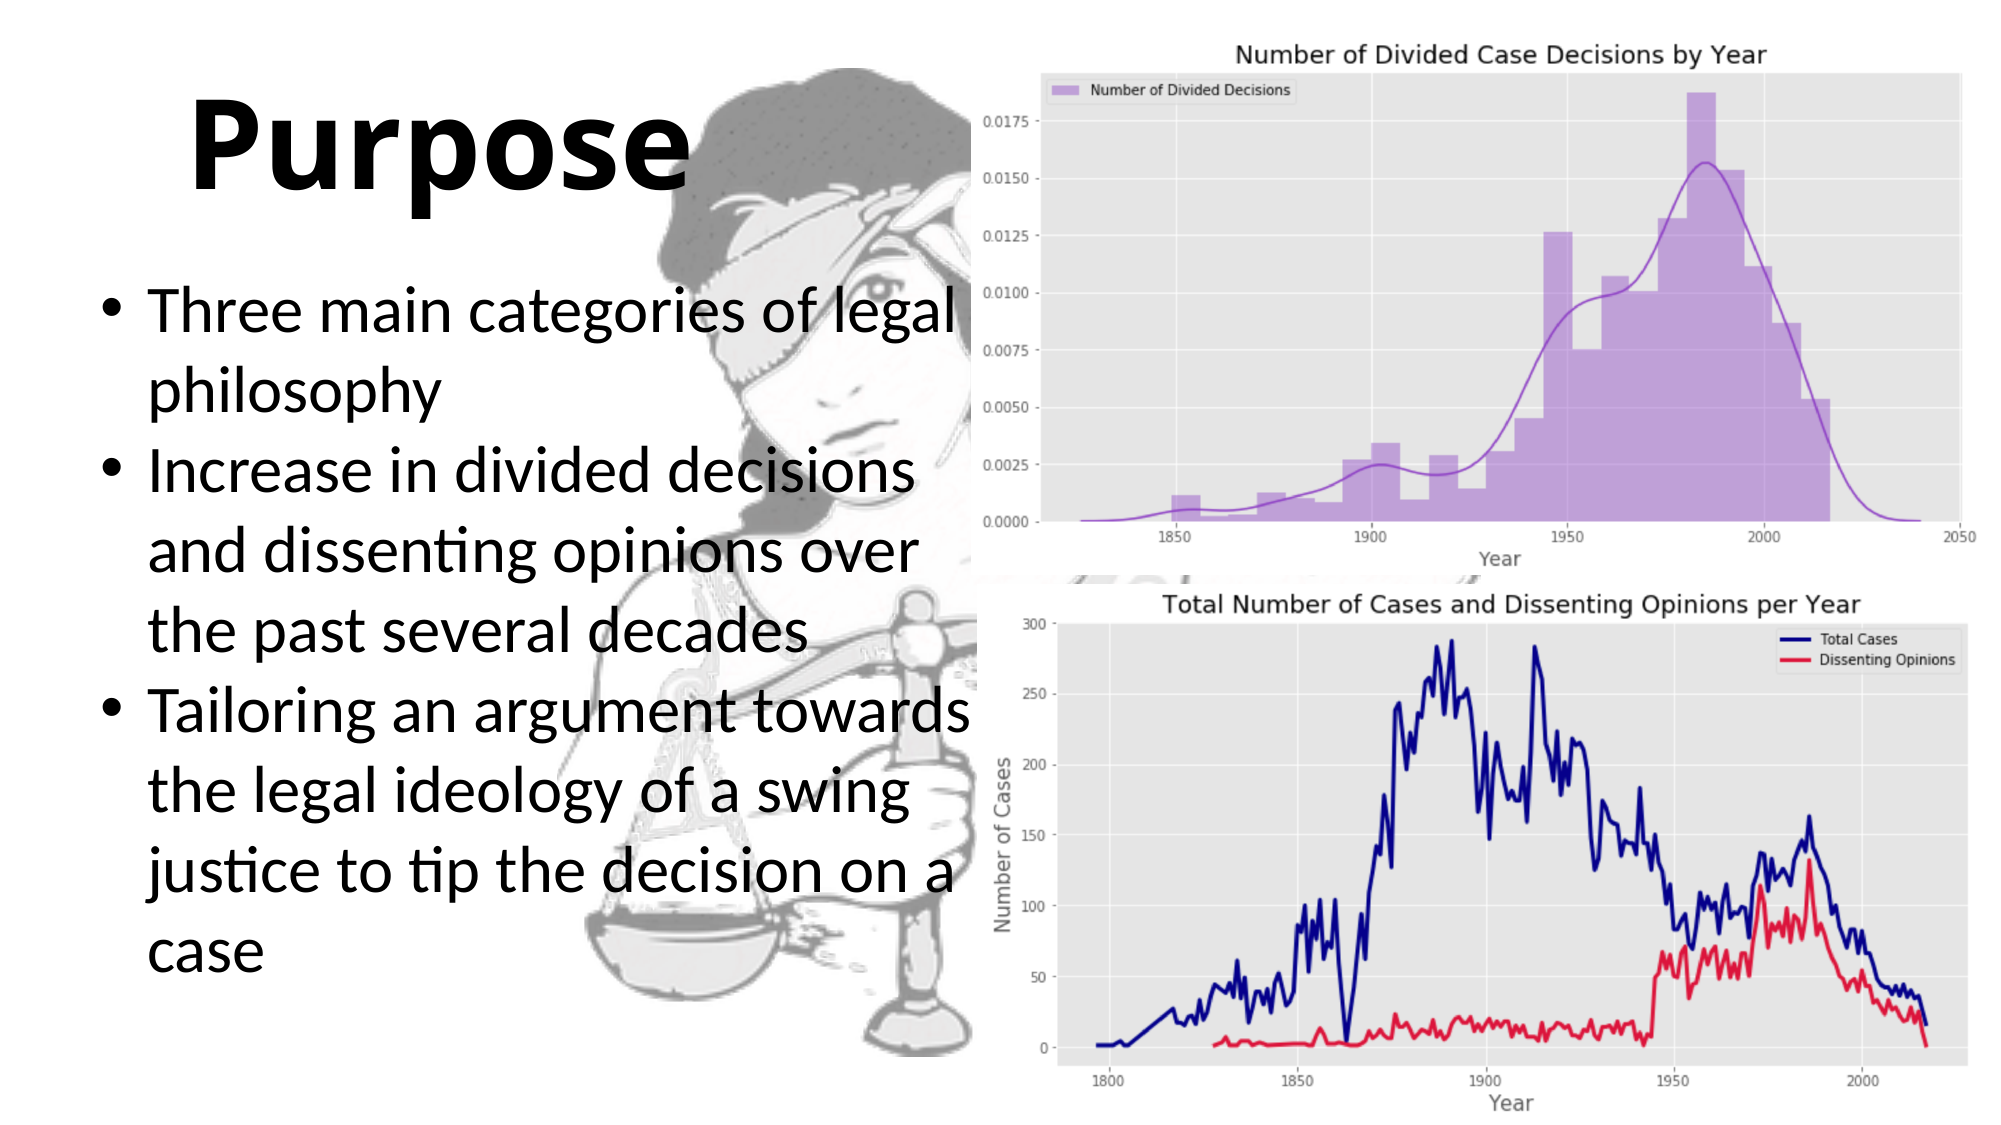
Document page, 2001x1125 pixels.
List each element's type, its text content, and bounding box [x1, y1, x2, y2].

picture [971, 32, 1990, 575]
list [556, 68, 1481, 1057]
picture [977, 584, 2000, 1120]
title Purpose [137, 40, 971, 258]
text_box Three main categories of legal philosophy Increase in divided decisions and dissenting opinions over the past several decades Tailoring an argument towards the legal ideology of a swing justice to tip the decision on a case [85, 258, 556, 994]
